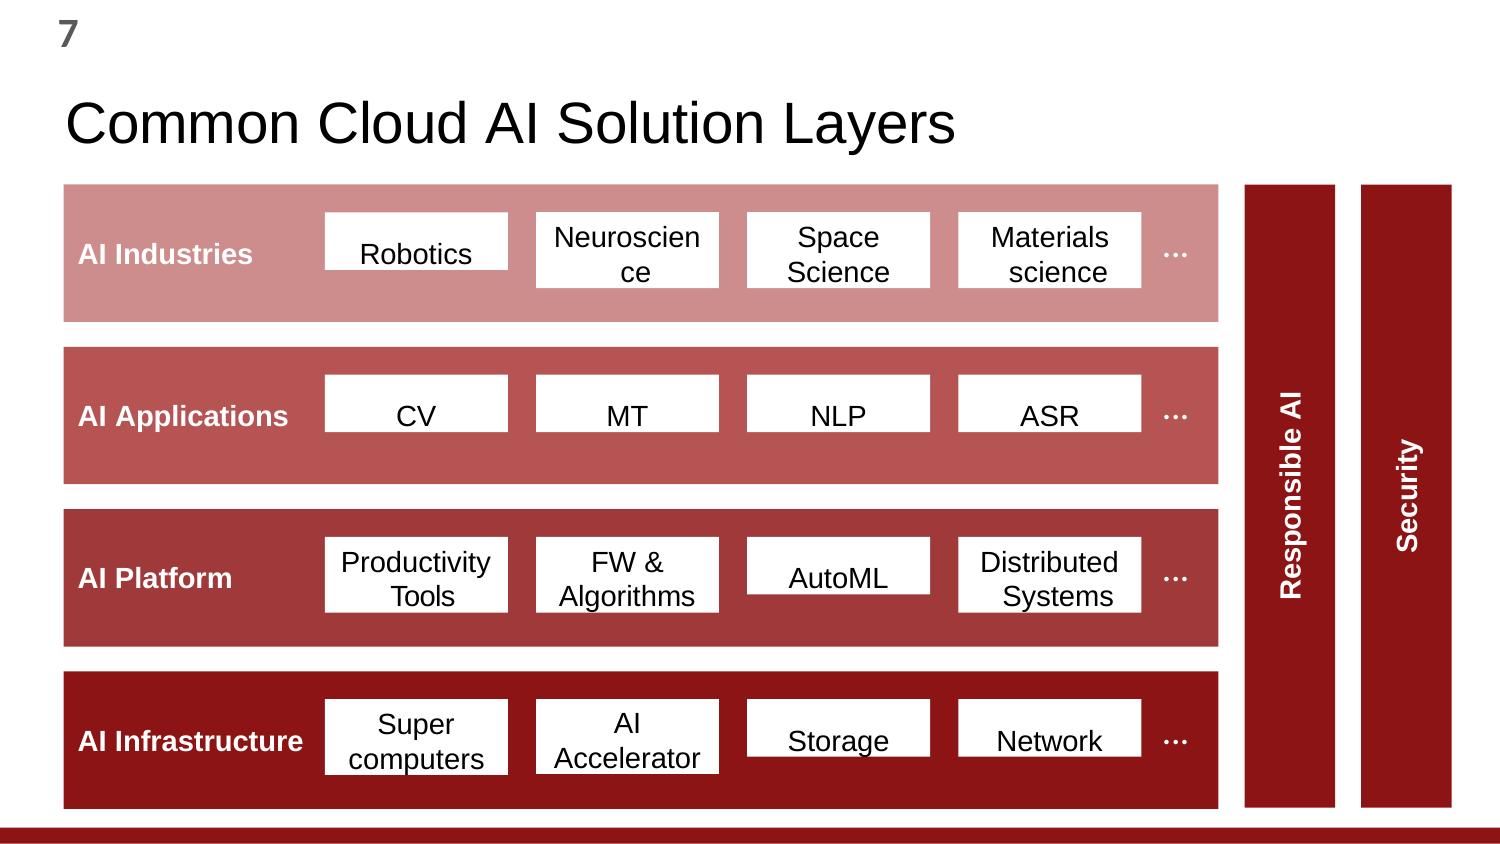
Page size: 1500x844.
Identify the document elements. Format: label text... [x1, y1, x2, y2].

text_box FW & Algorithms [536, 536, 719, 613]
text_box Robotics [324, 212, 508, 270]
text_box 7 [55, 3, 79, 56]
text_box NLP [747, 374, 931, 433]
text_box AI Applications [77, 395, 291, 433]
text_box AI Accelerator [536, 699, 719, 774]
text_box AI Infrastructure [77, 719, 307, 757]
text_box Network [958, 699, 1142, 757]
text_box ... [1161, 704, 1192, 752]
text_box Materials science [958, 212, 1142, 289]
text_box Productivity Tools [324, 536, 508, 613]
text_box [63, 184, 1219, 322]
text_box [63, 671, 1219, 809]
text_box [63, 509, 1219, 647]
text_box ... [1161, 379, 1192, 427]
text_box Storage [747, 699, 931, 757]
text_box ... [1161, 542, 1192, 590]
text_box AI Industries [77, 232, 257, 270]
text_box [63, 346, 1219, 485]
text_box Neuroscien ce [536, 212, 719, 289]
text_box CV [324, 374, 508, 433]
text_box Responsible AI [1272, 389, 1309, 603]
text_box [1244, 184, 1336, 808]
title Common Cloud AI Solution Layers [63, 82, 958, 184]
text_box Distributed Systems [958, 536, 1142, 613]
text_box AutoML [747, 536, 931, 595]
text_box Super computers [324, 699, 508, 775]
text_box [1361, 184, 1452, 808]
text_box AI Platform [77, 557, 236, 595]
text_box Security [1388, 436, 1426, 556]
text_box ASR [958, 374, 1142, 433]
text_box Space Science [747, 212, 931, 289]
text_box ... [1161, 217, 1192, 265]
text_box MT [536, 374, 719, 433]
